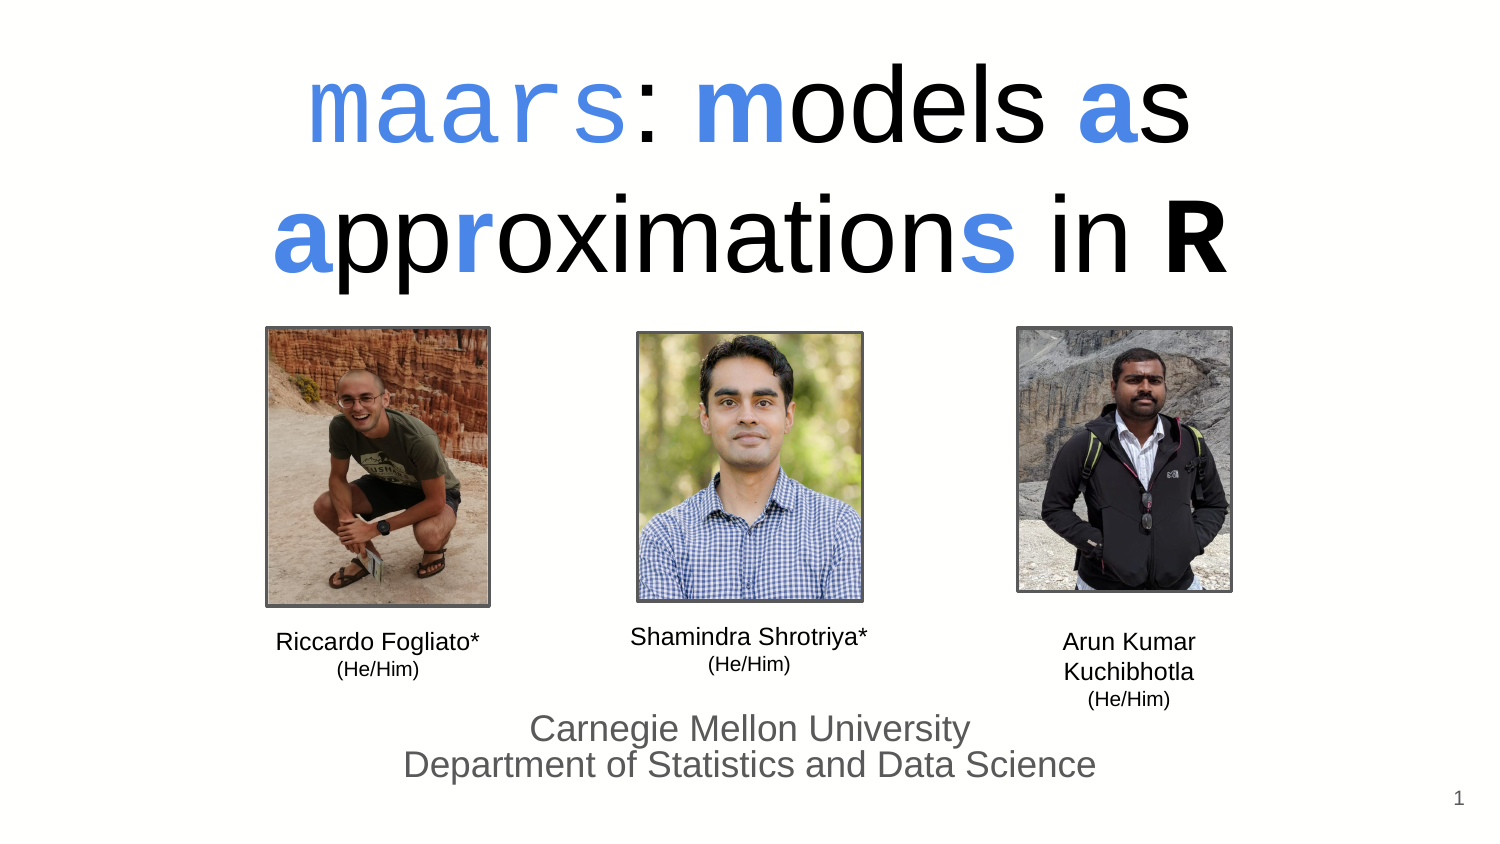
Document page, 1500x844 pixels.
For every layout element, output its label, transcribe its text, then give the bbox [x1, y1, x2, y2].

text_box Riccardo Fogliato* (He/Him) [252, 610, 504, 696]
subtitle Carnegie Mellon University Department of Statistics and Data Science [51, 698, 1449, 829]
picture [1018, 329, 1231, 591]
picture [638, 334, 862, 600]
title maars: models as approximations in R [51, 0, 1449, 309]
picture [268, 329, 488, 605]
slide_number ‹#› [1389, 764, 1480, 830]
text_box Shamindra Shrotriya* (He/Him) [610, 605, 888, 691]
text_box Arun Kumar Kuchibhotla (He/Him) [978, 610, 1280, 726]
